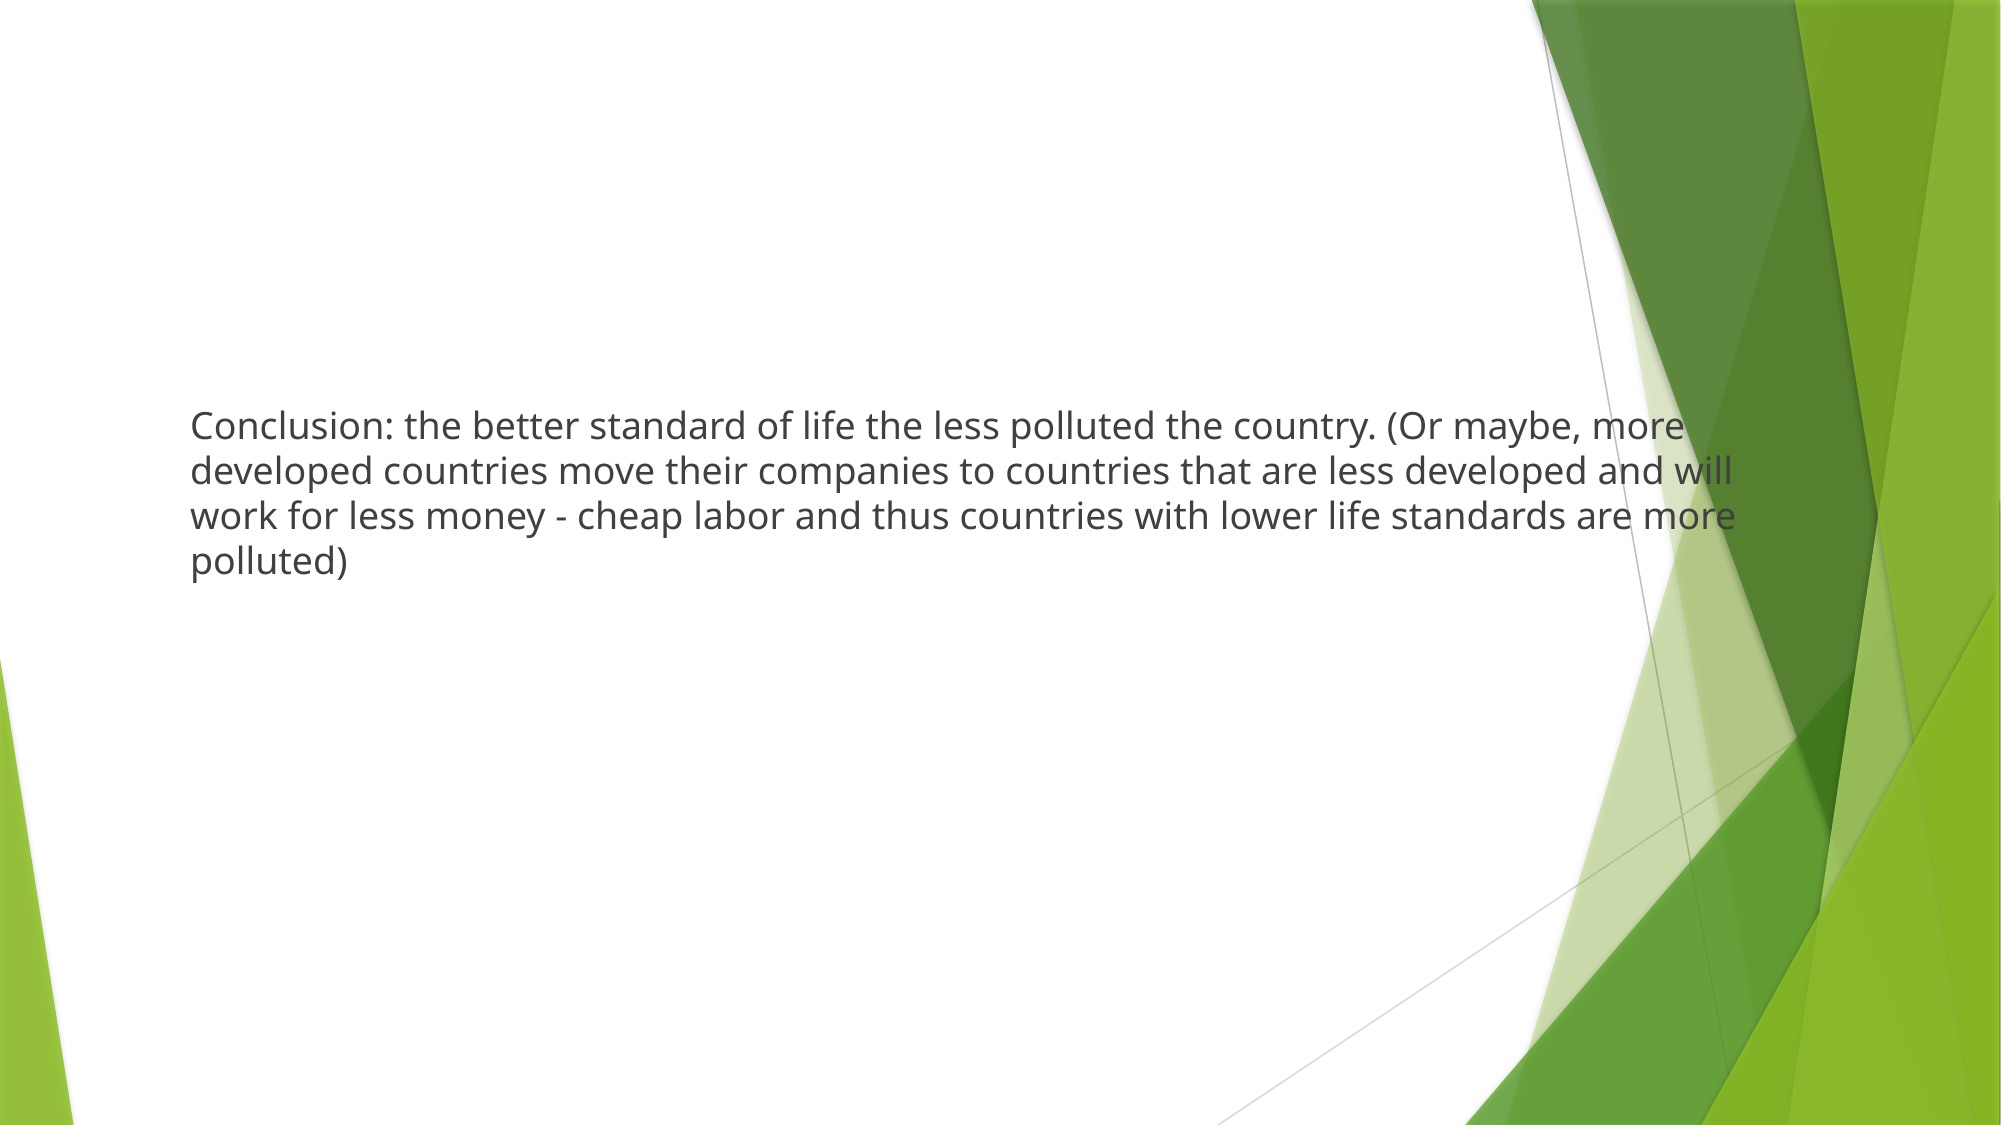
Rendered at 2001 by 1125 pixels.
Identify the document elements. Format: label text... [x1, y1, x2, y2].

list Conclusion: the better standard of life the less polluted the country. (Or maybe, more developed countries move their companies to countries that are less developed and will work for less money - cheap labor and thus countries with lower life standards are more polluted) [175, 394, 1825, 731]
